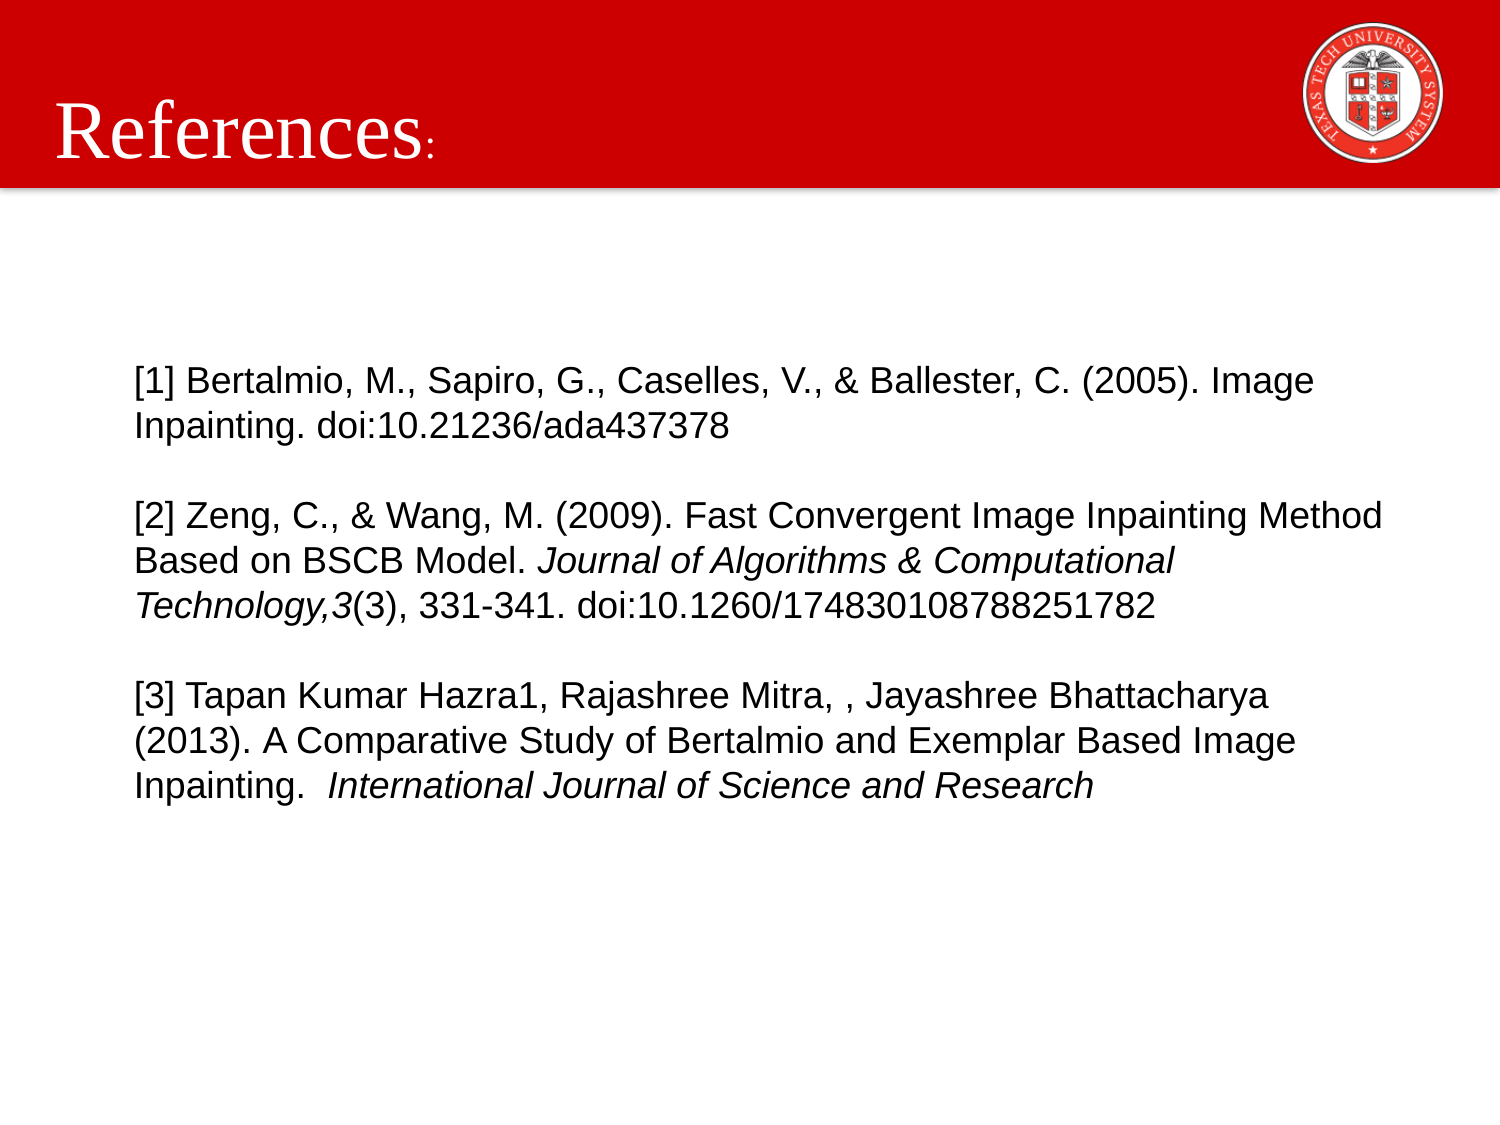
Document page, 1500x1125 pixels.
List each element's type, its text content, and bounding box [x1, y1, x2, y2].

title References: [39, 31, 1273, 219]
text_box [1] Bertalmio, M., Sapiro, G., Caselles, V., & Ballester, C. (2005). Image Inpainting. doi:10.21236/ada437378 [2] Zeng, C., & Wang, M. (2009). Fast Convergent Image Inpainting Method Based on BSCB Model. Journal of Algorithms & Computational Technology,3(3), 331-341. doi:10.1260/174830108788251782 [3] Tapan Kumar Hazra1, Rajashree Mitra, , Jayashree Bhattacharya (2013). A Comparative Study of Bertalmio and Exemplar Based Image Inpainting. International Journal of Science and Research [118, 348, 1442, 859]
